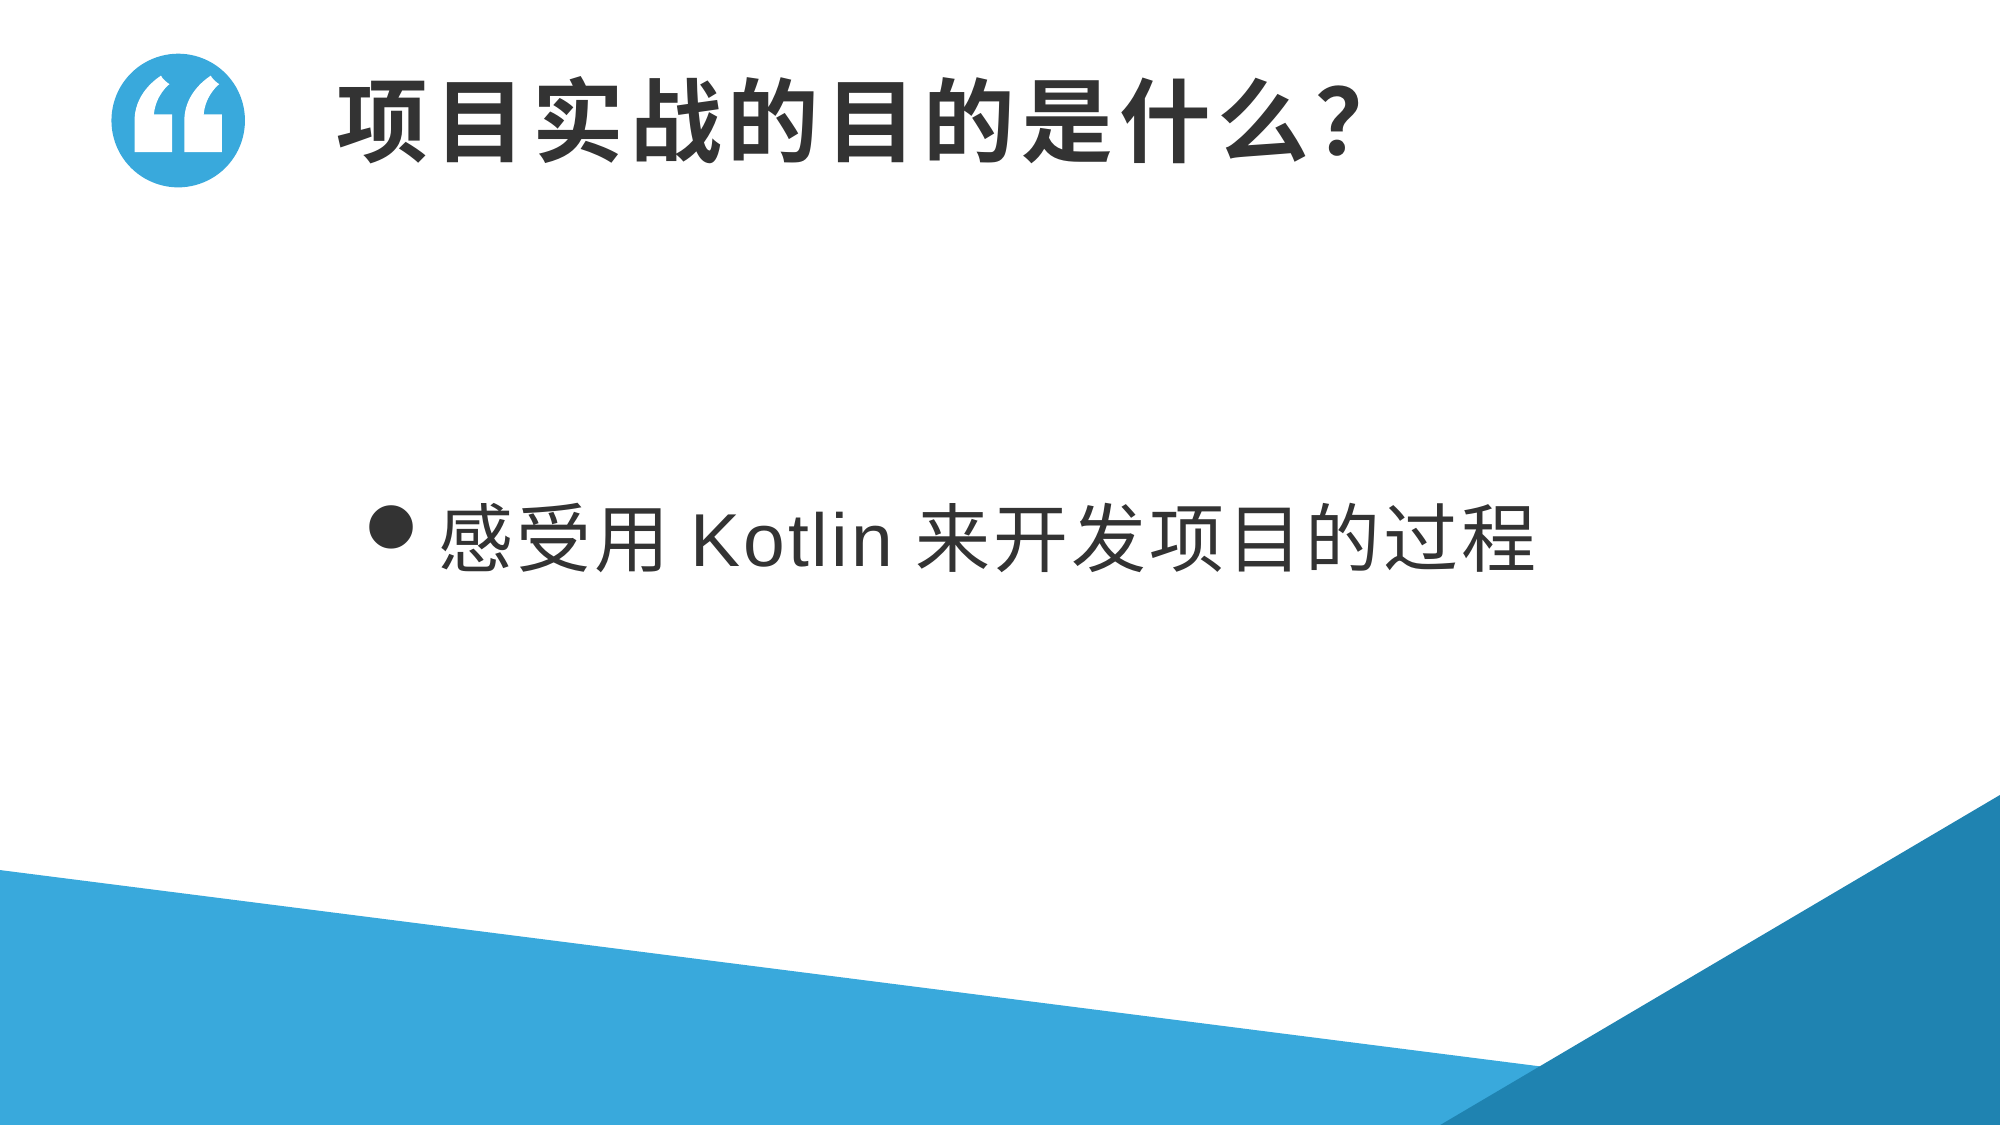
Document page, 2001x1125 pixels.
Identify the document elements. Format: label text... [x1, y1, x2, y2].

text_box [182, 73, 224, 155]
text_box [109, 51, 248, 190]
text_box 感受用Kotlin来开发项目的过程 [348, 385, 1652, 740]
text_box [1438, 793, 2000, 1125]
text_box 项目实战的目的是什么？ [321, 46, 1625, 182]
text_box [132, 73, 175, 155]
text_box [0, 867, 1539, 1125]
